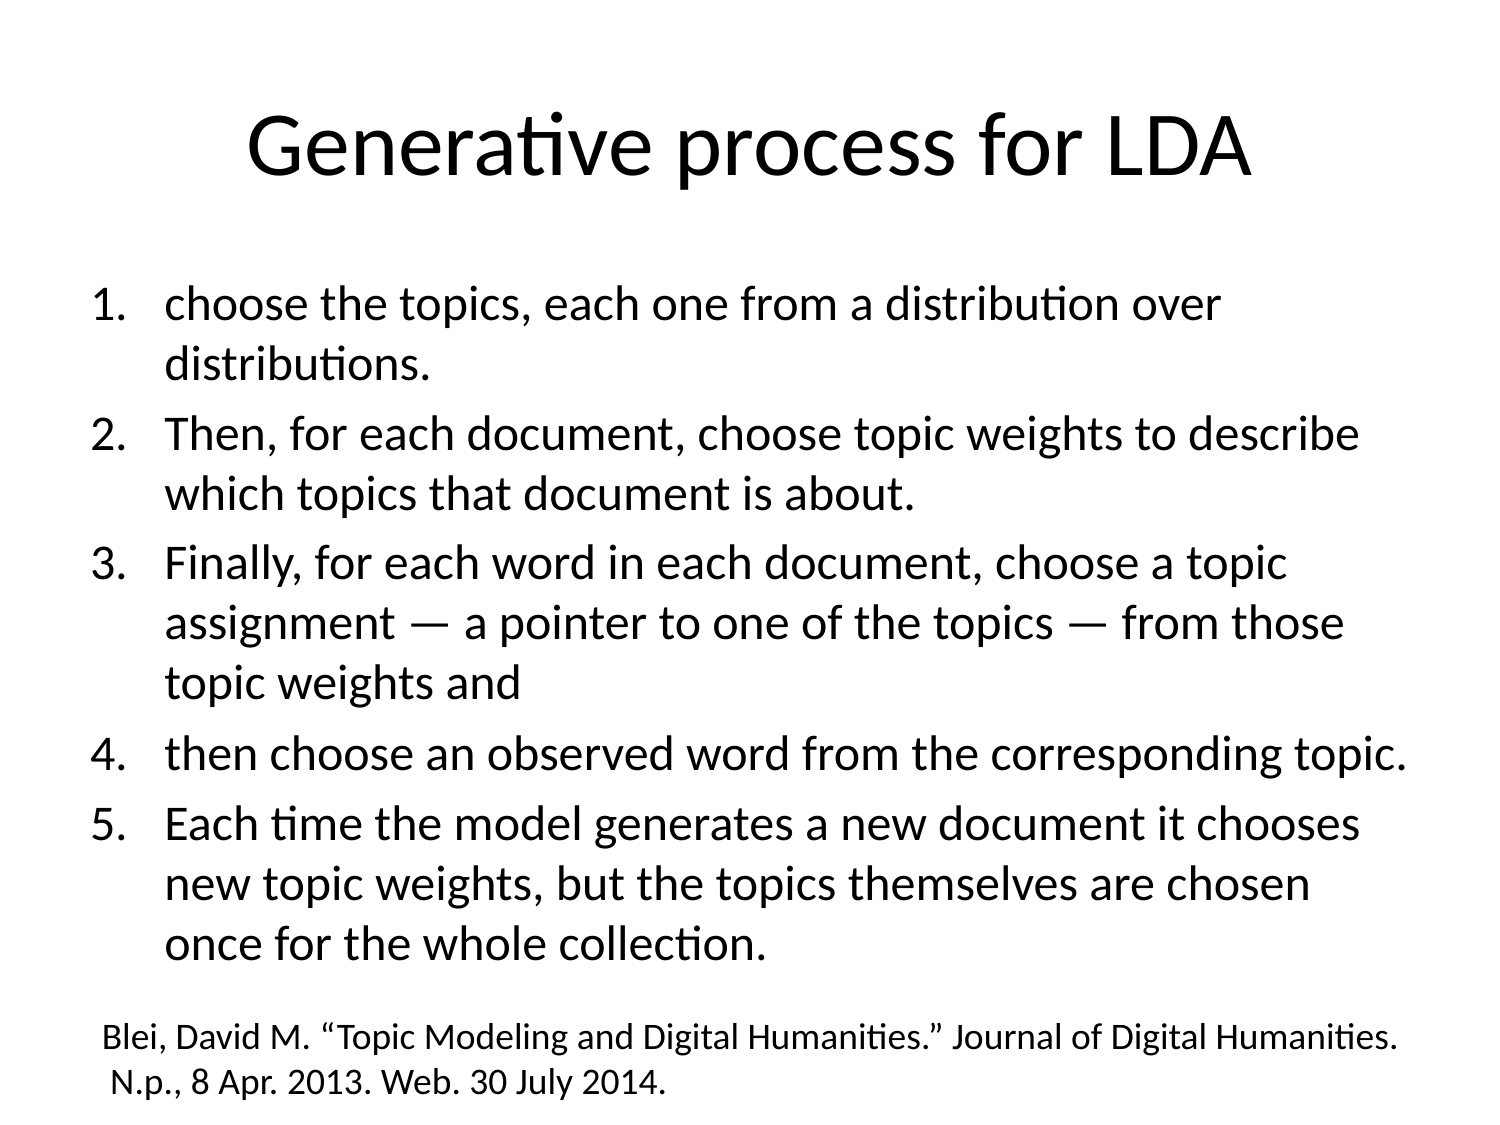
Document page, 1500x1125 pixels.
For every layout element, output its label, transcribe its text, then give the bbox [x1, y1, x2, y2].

title Generative process for LDA [75, 45, 1425, 233]
text_box Blei, David M. “Topic Modeling and Digital Humanities.” Journal of Digital Humanities. N.p., 8 Apr. 2013. Web. 30 July 2014. [87, 1004, 1416, 1110]
list choose the topics, each one from a distribution over distributions. Then, for each document, choose topic weights to describe which topics that document is about. Finally, for each word in each document, choose a topic assignment — a pointer to one of the topics — from those topic weights and then choose an observed word from the corresponding topic. Each time the model generates a new document it chooses new topic weights, but the topics themselves are chosen once for the whole collection. [75, 262, 1425, 1005]
